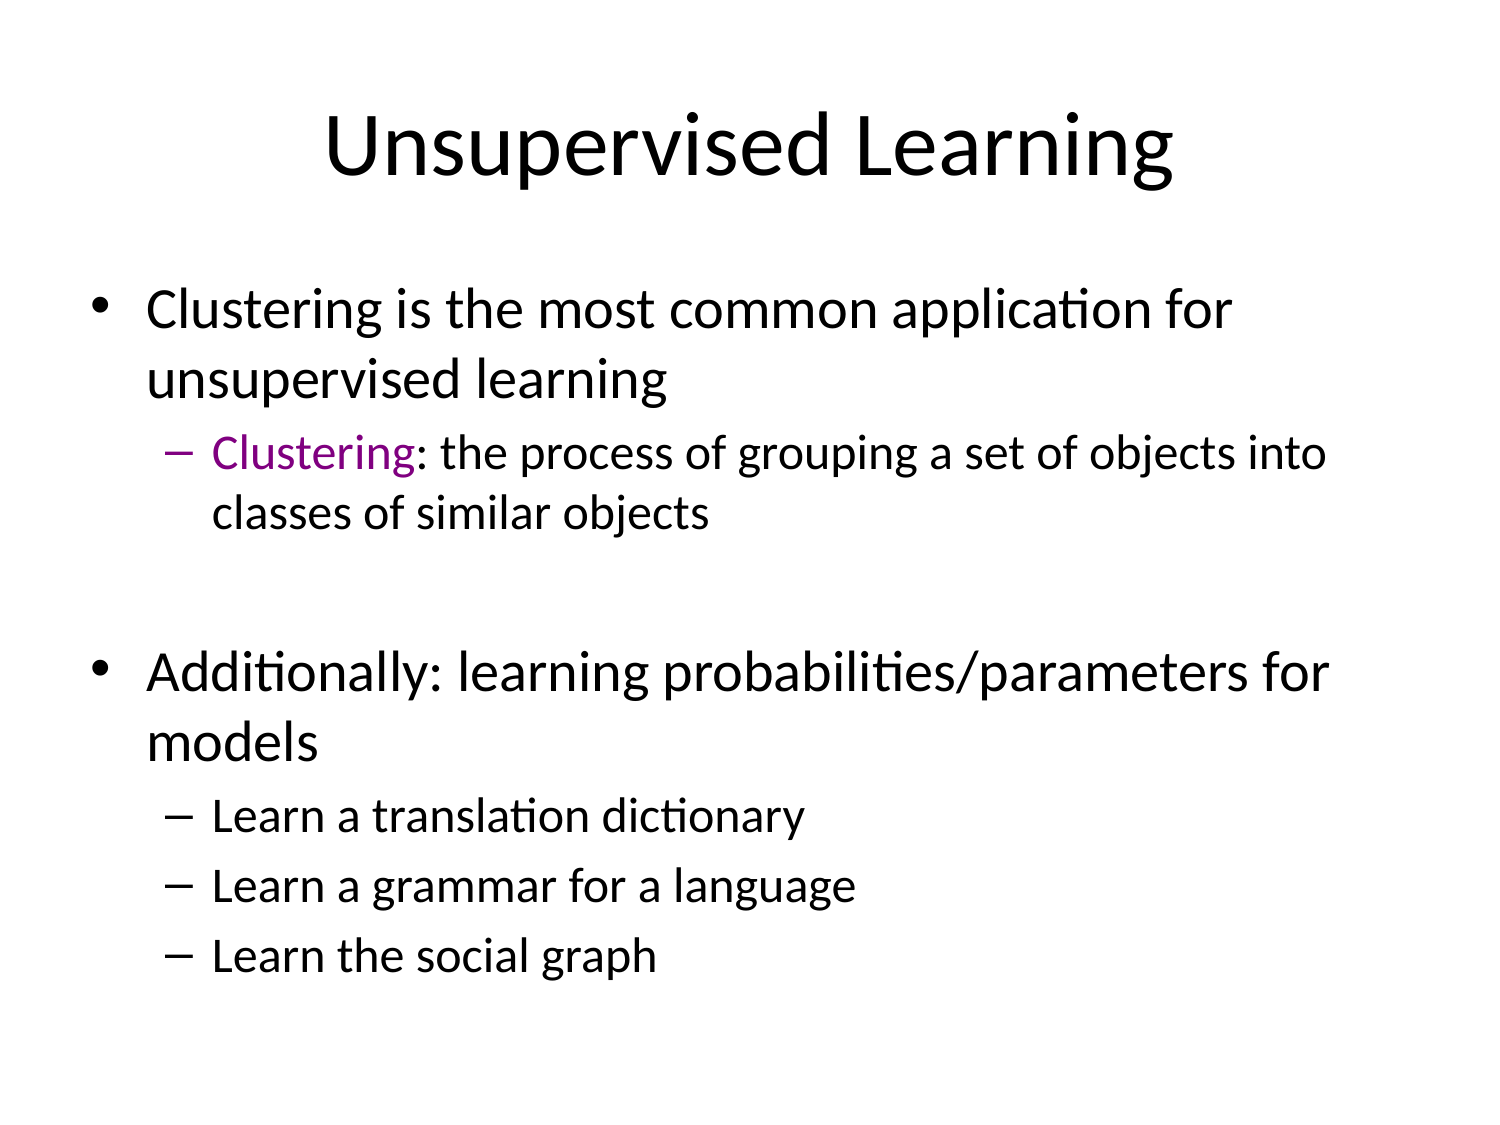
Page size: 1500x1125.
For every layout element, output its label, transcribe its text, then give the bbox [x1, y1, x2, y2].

title Unsupervised Learning [75, 45, 1425, 233]
list Clustering is the most common application for unsupervised learning Clustering: the process of grouping a set of objects into classes of similar objects Additionally: learning probabilities/parameters for models Learn a translation dictionary Learn a grammar for a language Learn the social graph [75, 262, 1425, 1005]
